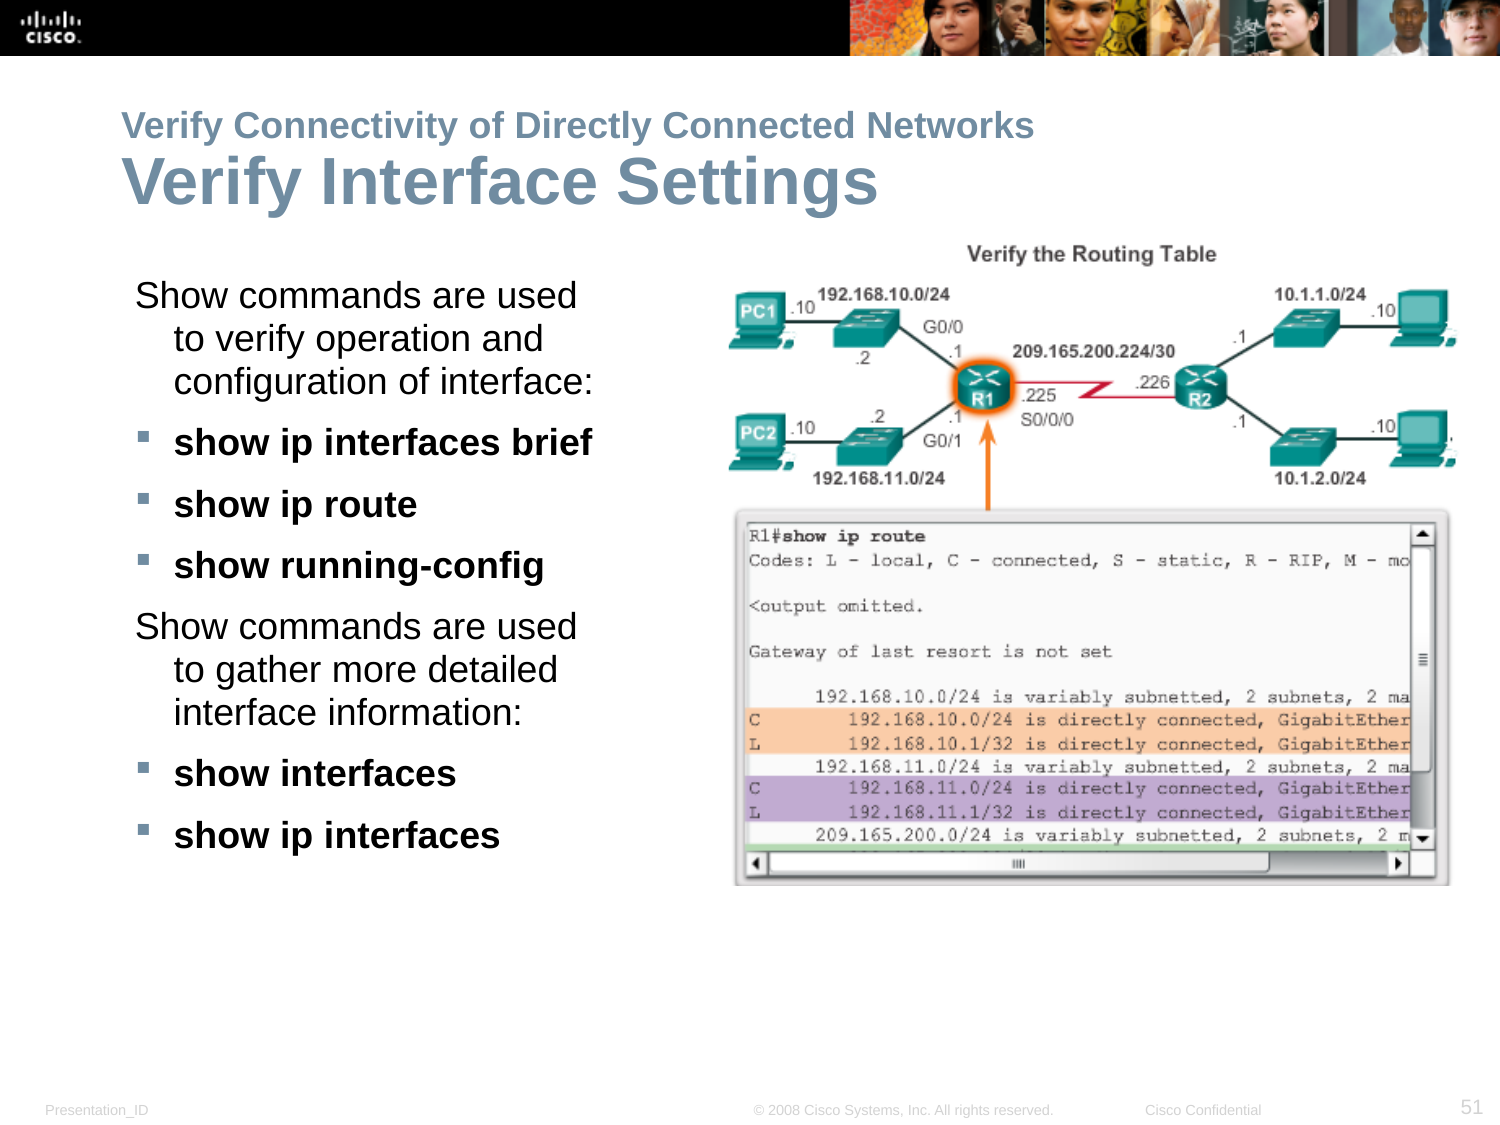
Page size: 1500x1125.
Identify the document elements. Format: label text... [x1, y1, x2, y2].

picture [728, 242, 1460, 886]
picture [0, 0, 1500, 56]
list Show commands are used to verify operation and configuration of interface: show ip interfaces brief show ip route show running-config Show commands are used to gather more detailed interface information: show interfaces show ip interfaces [121, 267, 629, 979]
title Verify Connectivity of Directly Connected Networks Verify Interface Settings [107, 88, 1444, 226]
